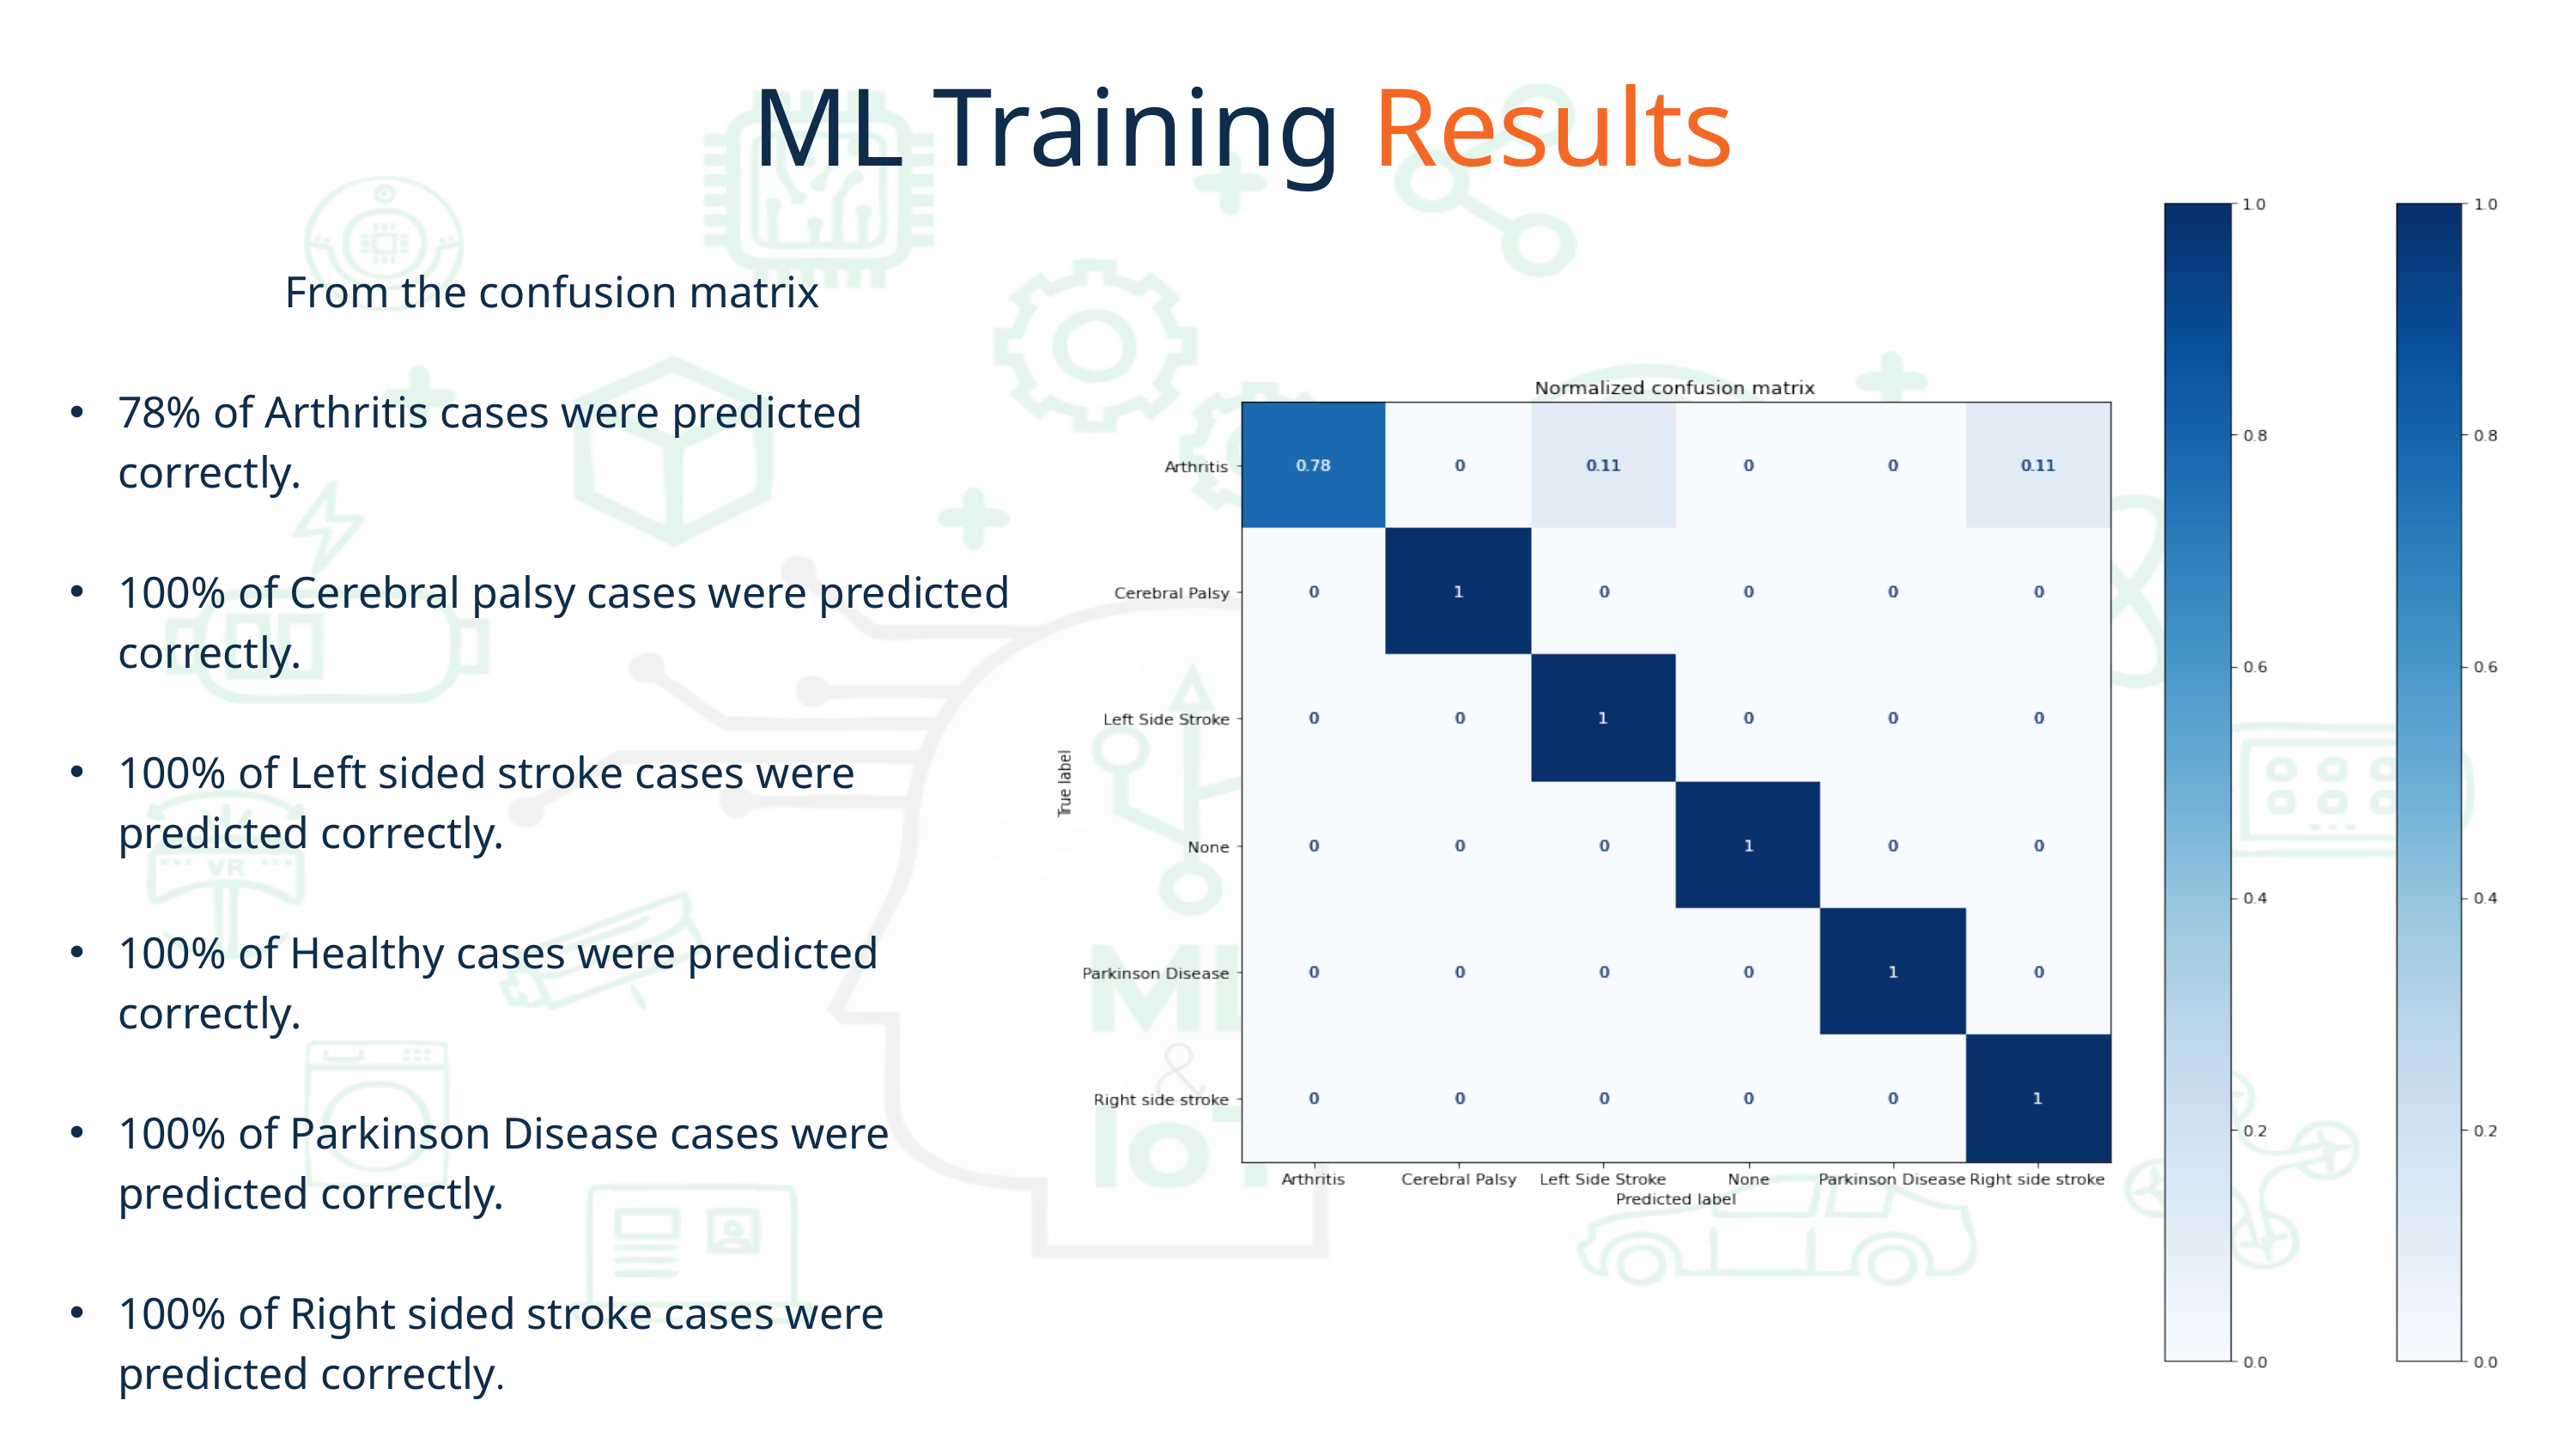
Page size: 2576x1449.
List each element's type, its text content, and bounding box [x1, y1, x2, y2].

text_box ML Training Results [751, 37, 1825, 188]
text_box From the confusion matrix 78% of Arthritis cases were predicted correctly. 100% of Cerebral palsy cases were predicted correctly. 100% of Left sided stroke cases were predicted correctly. 100% of Healthy cases were predicted correctly. 100% of Parkinson Disease cases were predicted correctly. 100% of Right sided stroke cases were predicted correctly. [57, 250, 1049, 1449]
picture [1048, 189, 2511, 1379]
